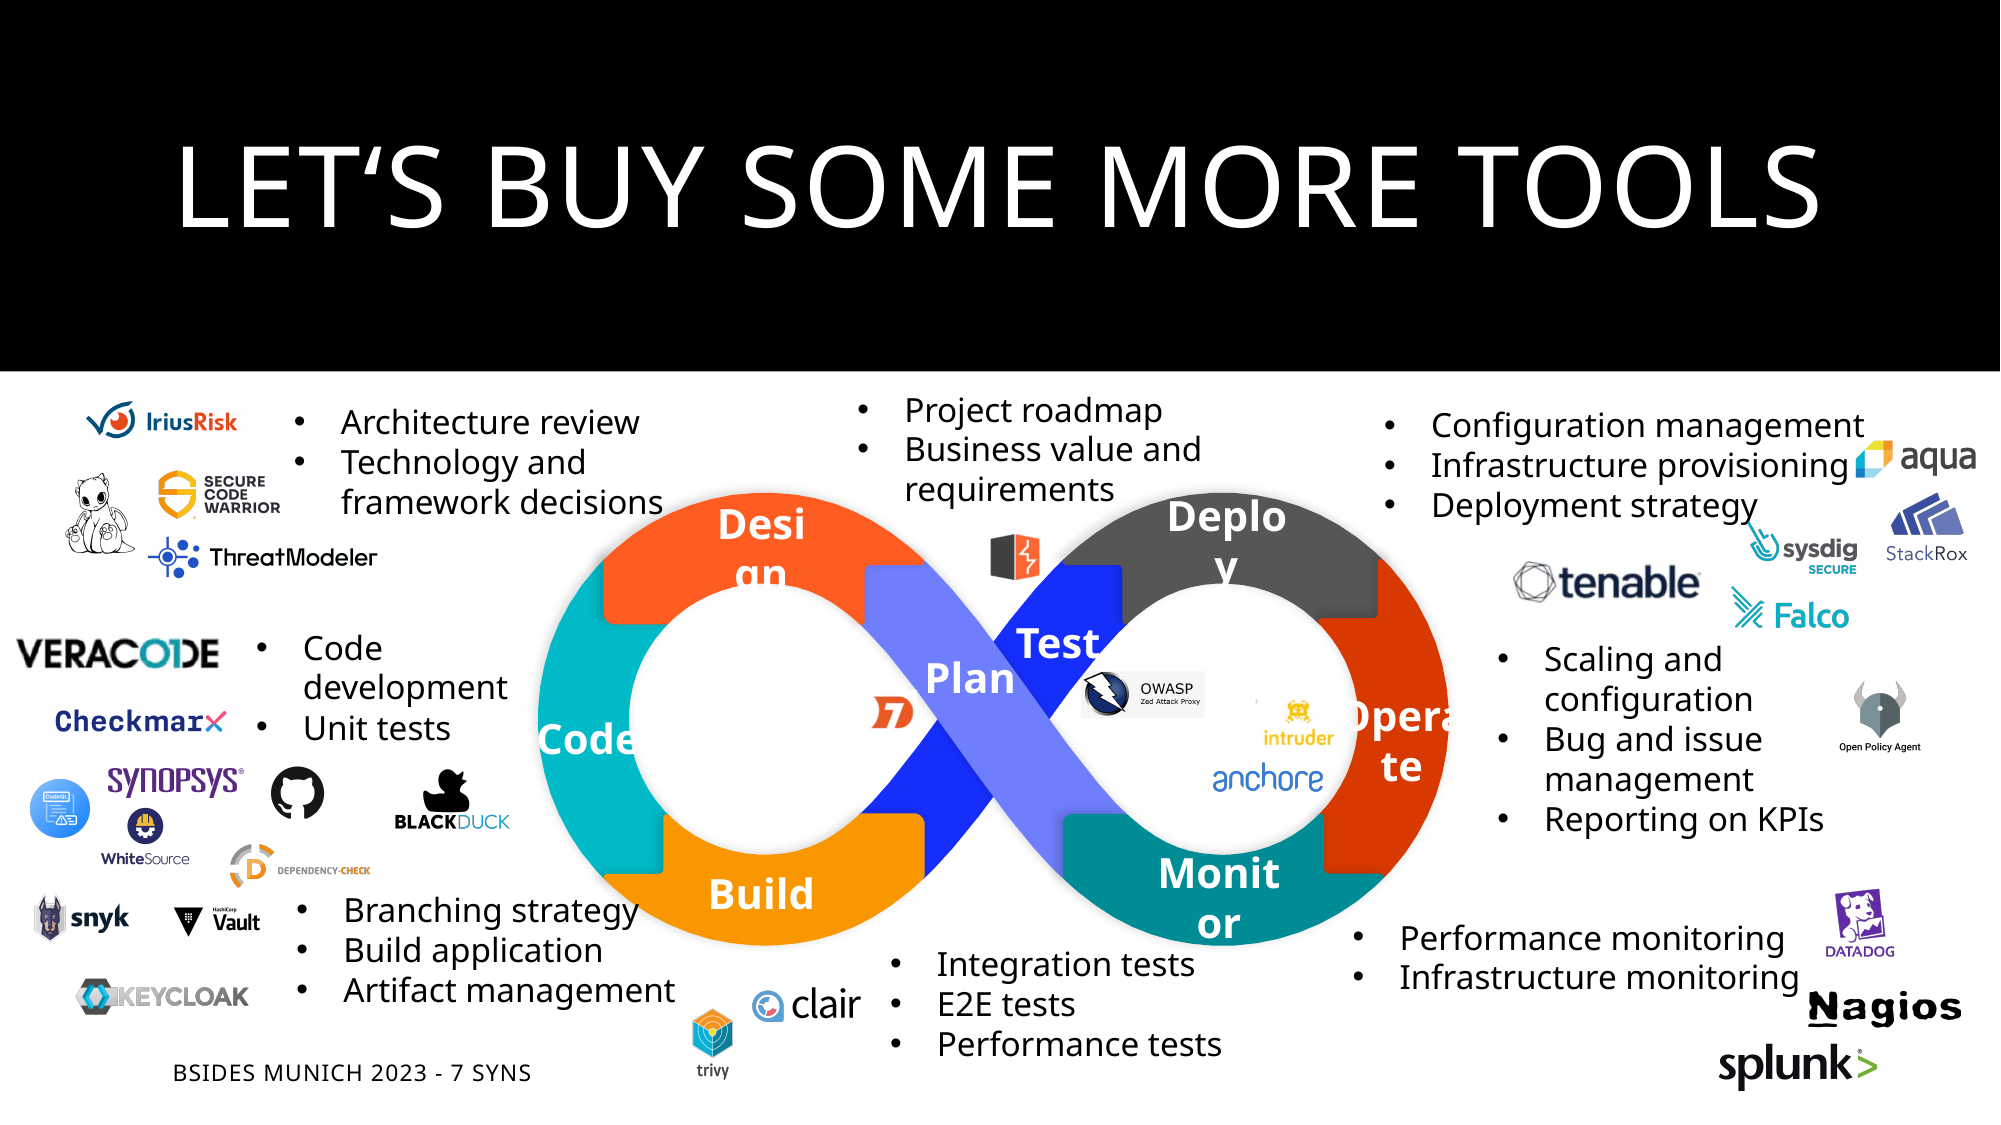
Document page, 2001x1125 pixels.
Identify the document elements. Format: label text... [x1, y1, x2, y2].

picture [30, 779, 90, 838]
picture [72, 975, 252, 1018]
picture [10, 877, 154, 959]
picture [82, 393, 241, 445]
picture [1838, 679, 1922, 754]
picture [1255, 697, 1339, 753]
picture [99, 806, 191, 866]
picture [108, 768, 244, 798]
picture [1211, 760, 1325, 794]
picture [1711, 1040, 1885, 1095]
picture [691, 1007, 734, 1081]
title Let‘s Buy some more tools [157, 52, 1842, 332]
text_box Architecture review Technology and framework decisions [279, 394, 708, 569]
picture [230, 844, 370, 888]
picture [393, 766, 512, 831]
picture [167, 900, 266, 944]
text_box Branching strategy Build application Artifact management [281, 881, 692, 1057]
text_box Integration tests E2E tests Performance tests [875, 943, 1285, 1111]
text_box Performance monitoring Infrastructure monitoring [1337, 909, 1925, 1004]
picture [1744, 519, 1859, 576]
picture [1807, 991, 1961, 1029]
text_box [515, 495, 1483, 943]
picture [1729, 584, 1851, 630]
picture [262, 757, 333, 828]
text_box Configuration management Infrastructure provisioning Deployment strategy [1369, 397, 1956, 532]
picture [1885, 491, 1969, 562]
picture [1851, 435, 1982, 483]
picture [1507, 553, 1706, 613]
picture [50, 702, 232, 736]
picture [750, 985, 863, 1024]
text_box Project roadmap Business value and requirements [842, 381, 1219, 495]
footer BSides Munich 2023 - 7 SYNs [157, 1042, 689, 1103]
picture [51, 463, 479, 596]
picture [1807, 879, 1909, 969]
picture [860, 690, 918, 733]
text_box Scaling and configuration Bug and issue management Reporting on KPIs [1483, 630, 1950, 845]
picture [11, 637, 234, 677]
text_box Code development Unit tests [241, 619, 515, 794]
